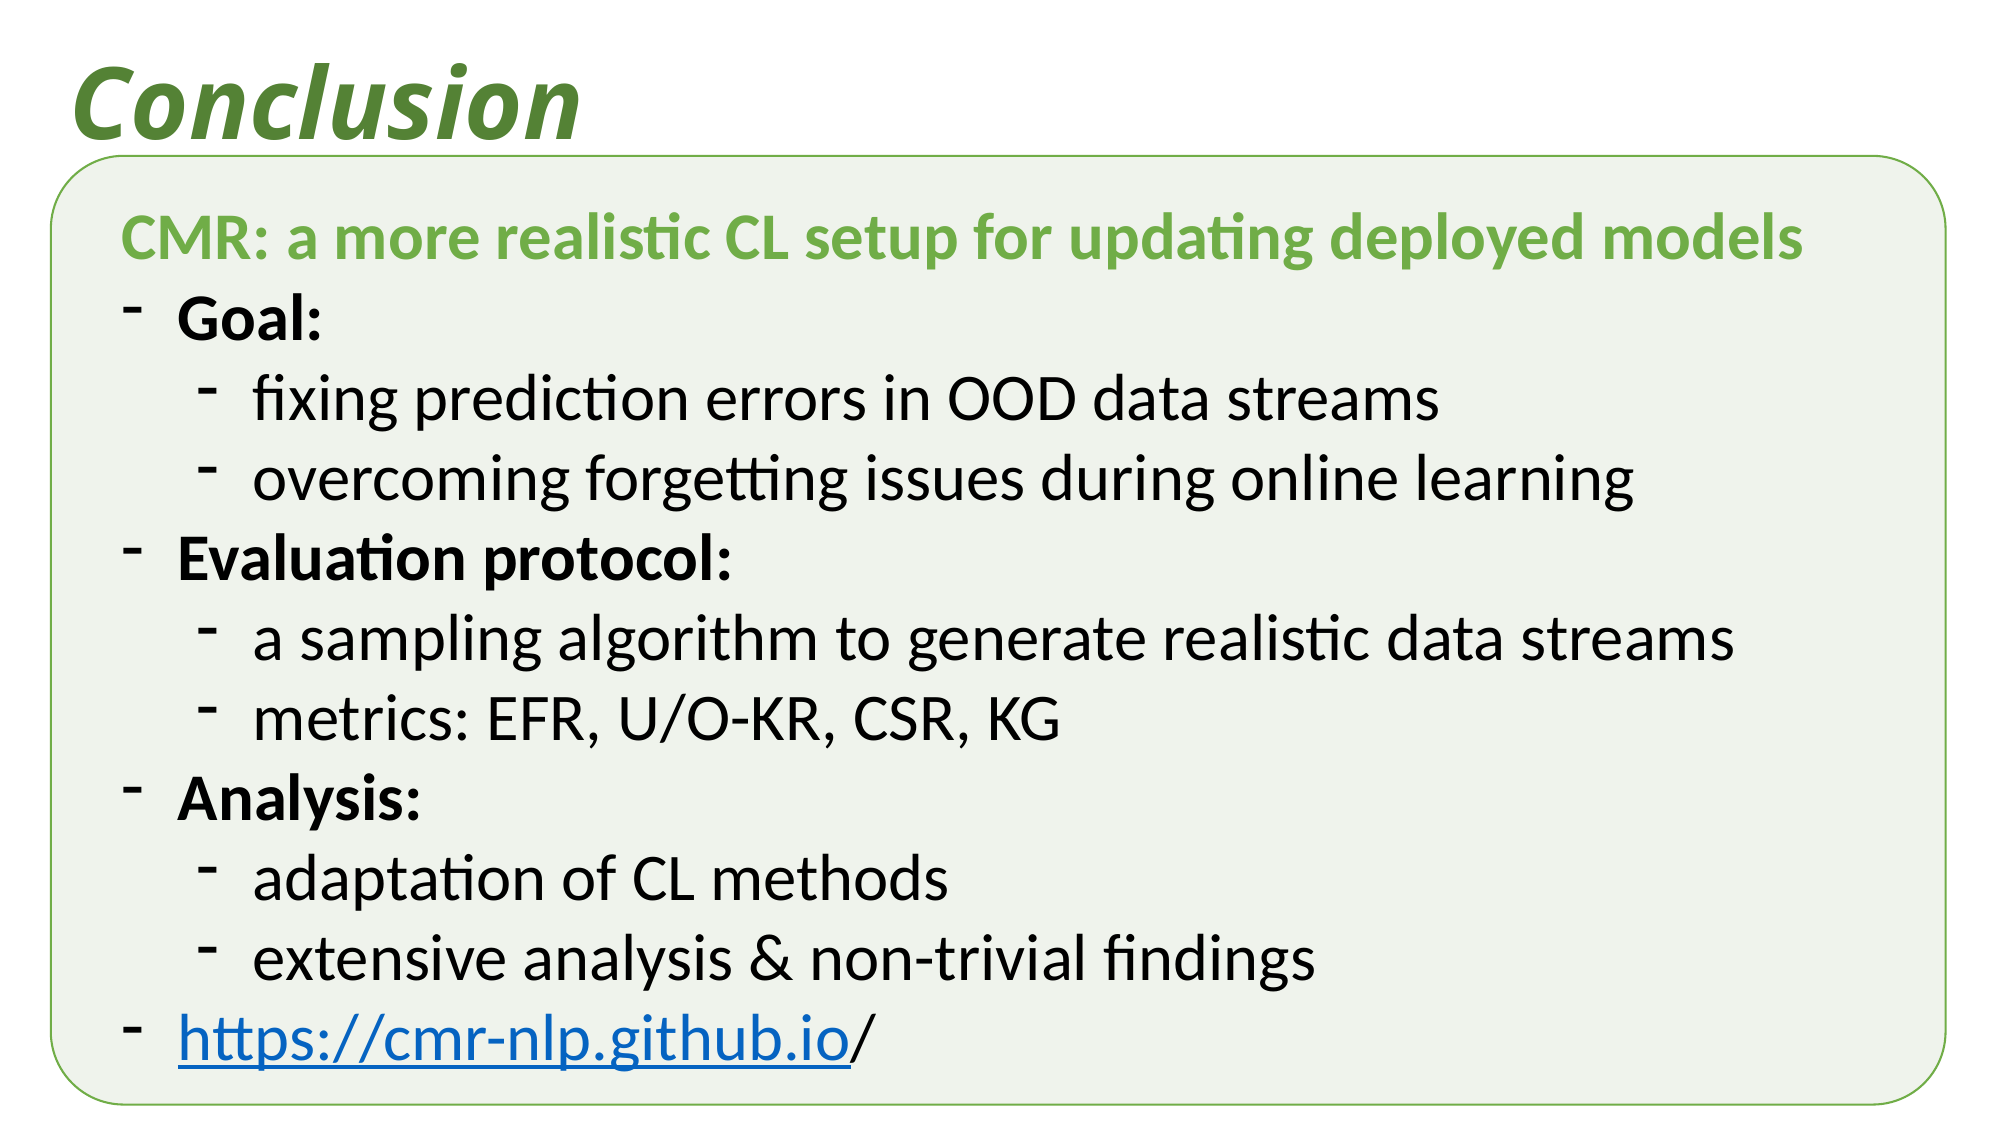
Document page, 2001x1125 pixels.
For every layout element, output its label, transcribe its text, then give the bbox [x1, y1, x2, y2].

text_box [49, 154, 1947, 1104]
text_box Conclusion [54, 37, 2000, 177]
text_box CMR: a more realistic CL setup for updating deployed models Goal: fixing prediction errors in OOD data streams overcoming forgetting issues during online learning Evaluation protocol: a sampling algorithm to generate realistic data streams metrics: EFR, U/O-KR, CSR, KG Analysis: adaptation of CL methods extensive analysis & non-trivial findings https://cmr-nlp.github.io/ [106, 176, 1925, 1125]
